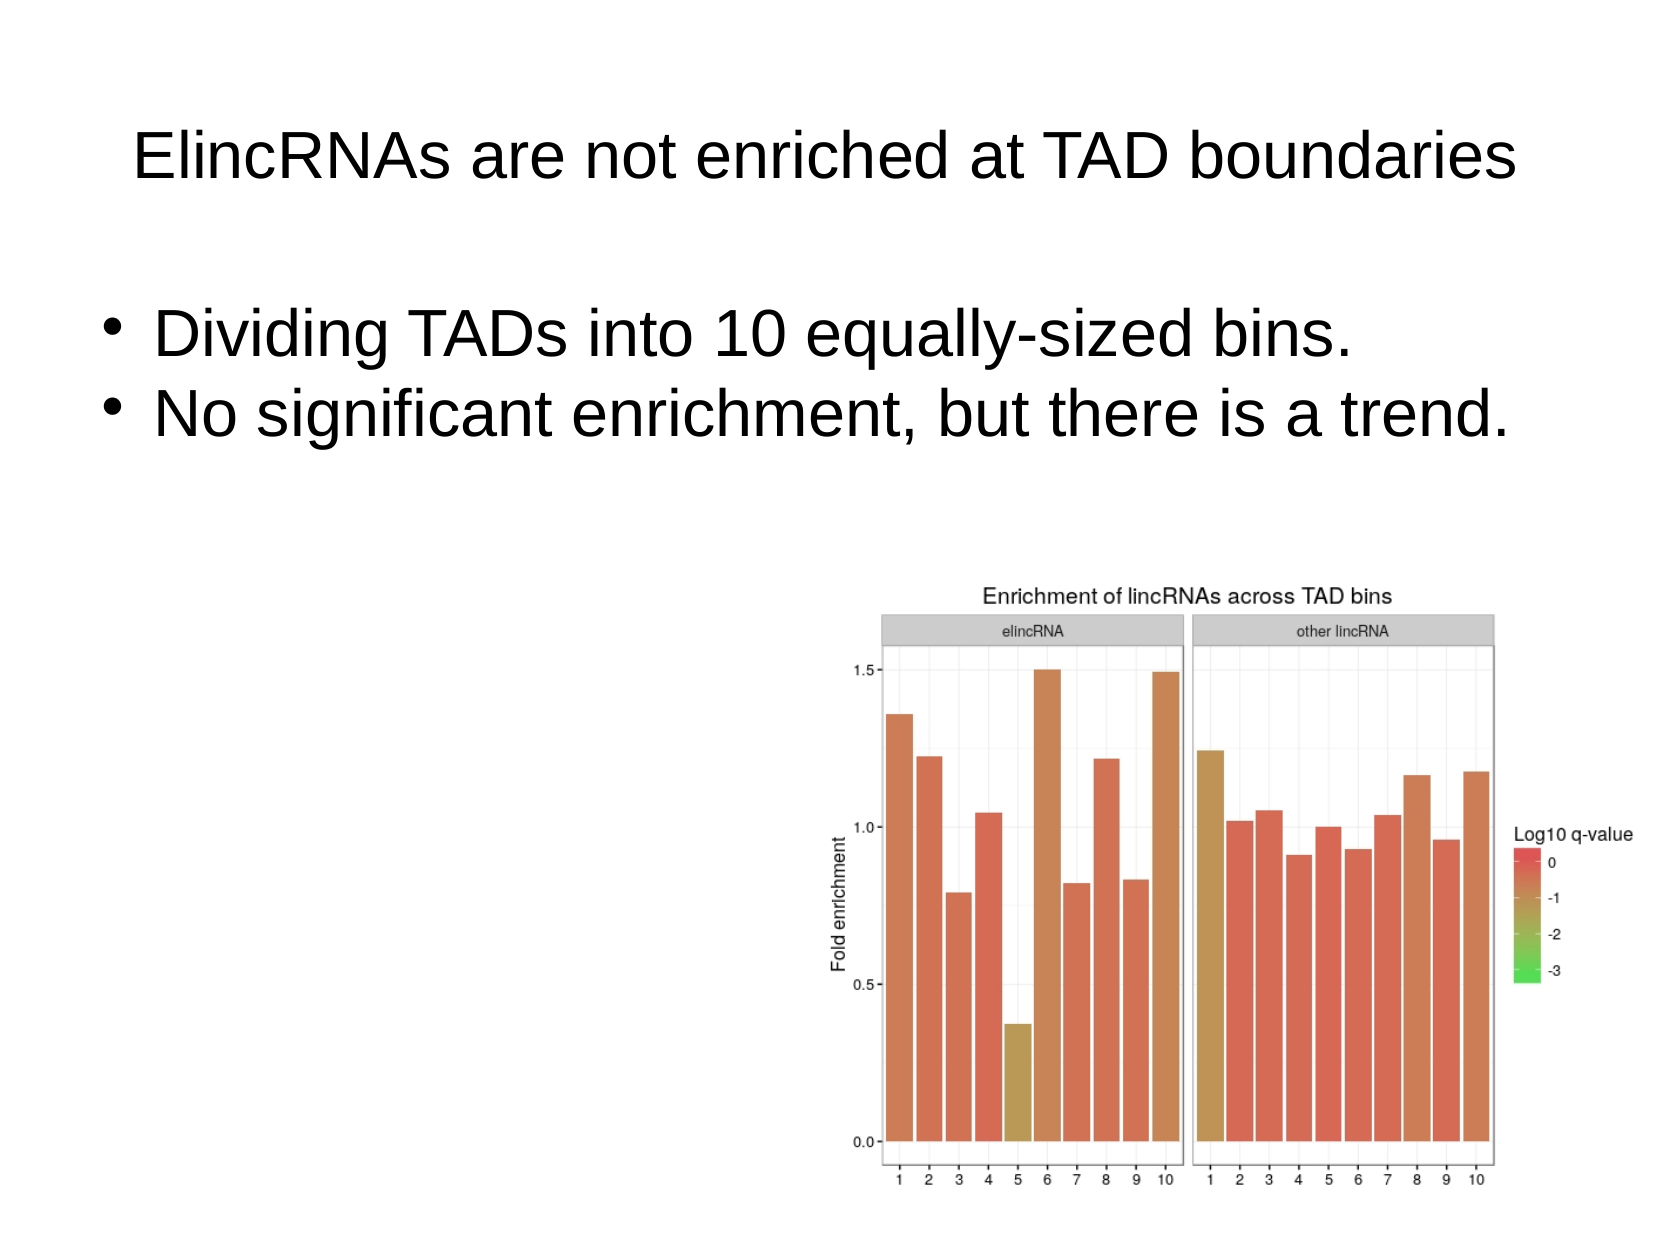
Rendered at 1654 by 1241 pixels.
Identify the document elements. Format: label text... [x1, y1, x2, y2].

text_box ElincRNAs are not enriched at TAD boundaries [82, 49, 1570, 256]
text_box Dividing TADs into 10 equally-sized bins. No significant enrichment, but there is a trend. [82, 290, 1570, 1009]
picture [818, 578, 1653, 1220]
